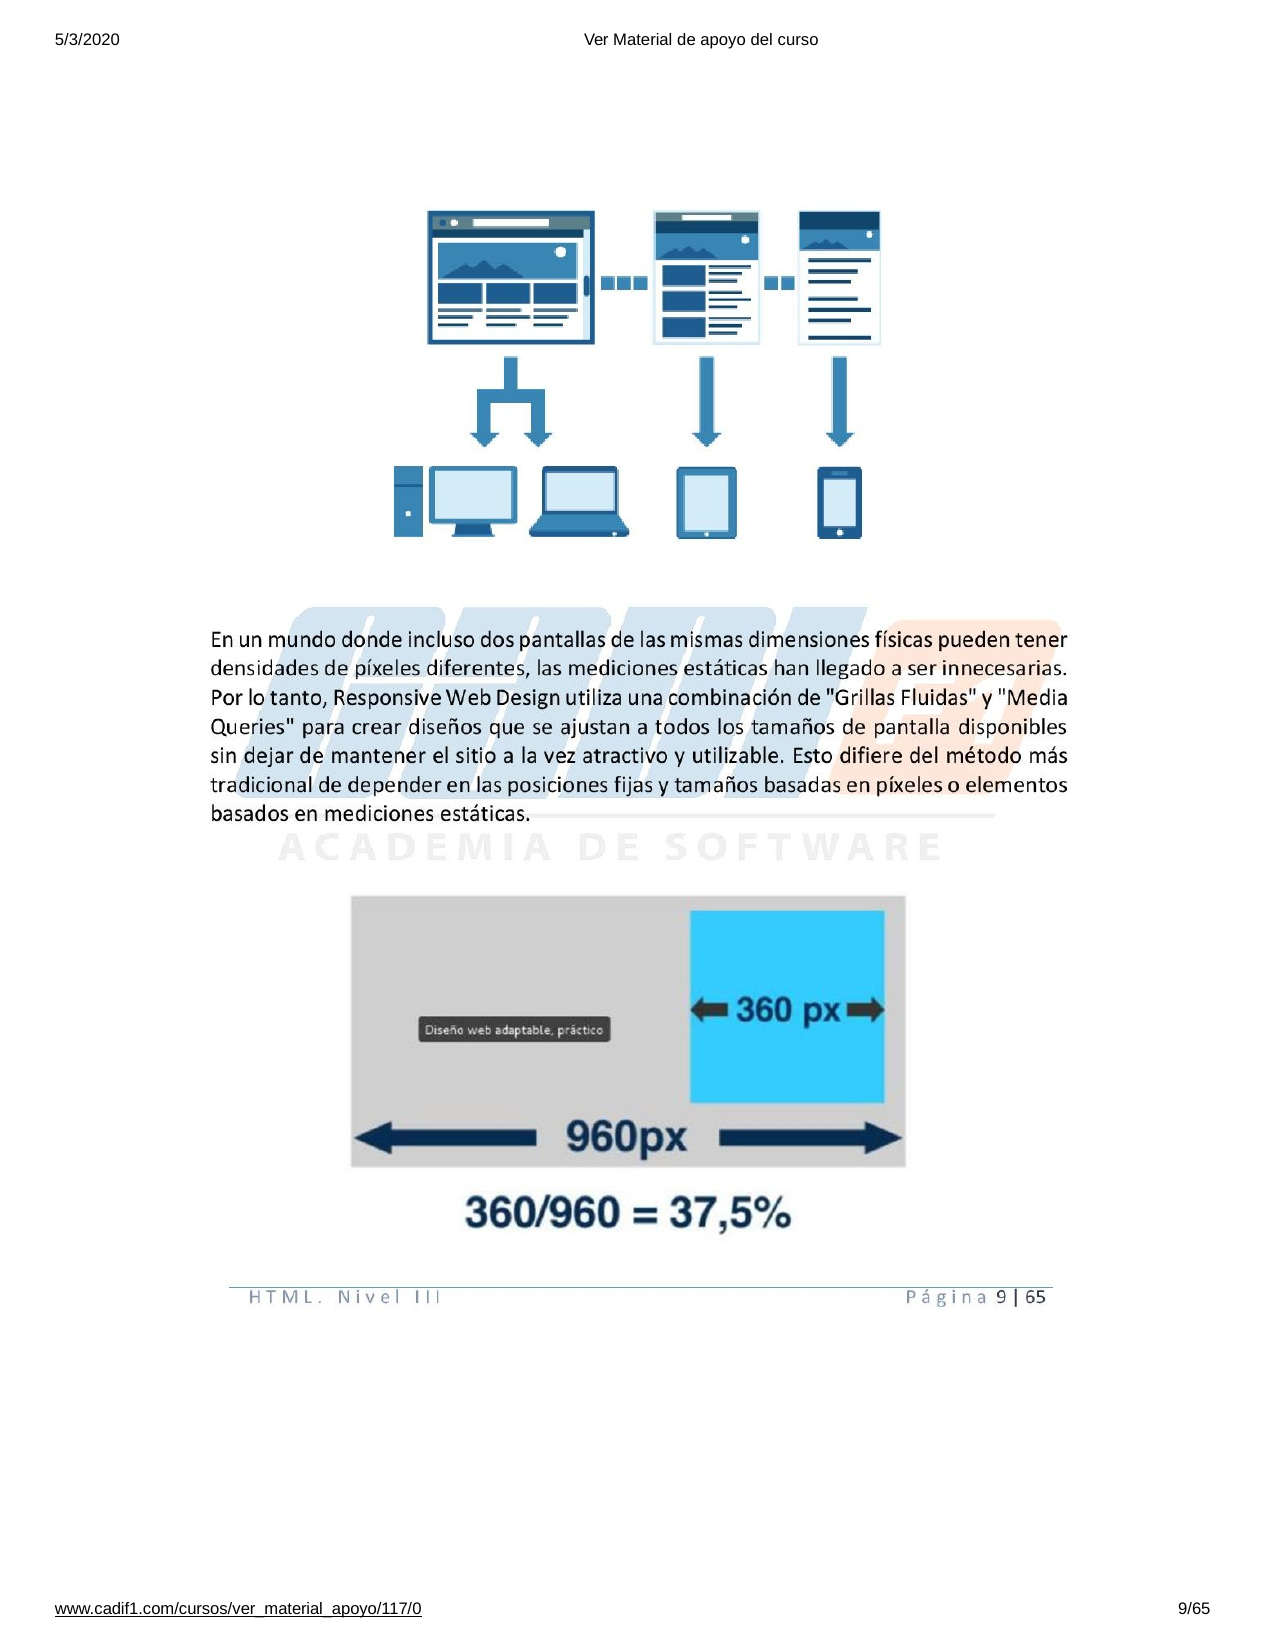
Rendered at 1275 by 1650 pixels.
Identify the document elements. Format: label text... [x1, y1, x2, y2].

text_box [209, 203, 1072, 1315]
text_box Ver Material de apoyo del curso [582, 27, 821, 50]
slide_number 10/65 [1171, 1597, 1222, 1650]
text_box 5/3/2020 [53, 27, 123, 50]
text_box www.cadif1.com/cursos/ver_material_apoyo/117/0 [53, 1597, 428, 1618]
